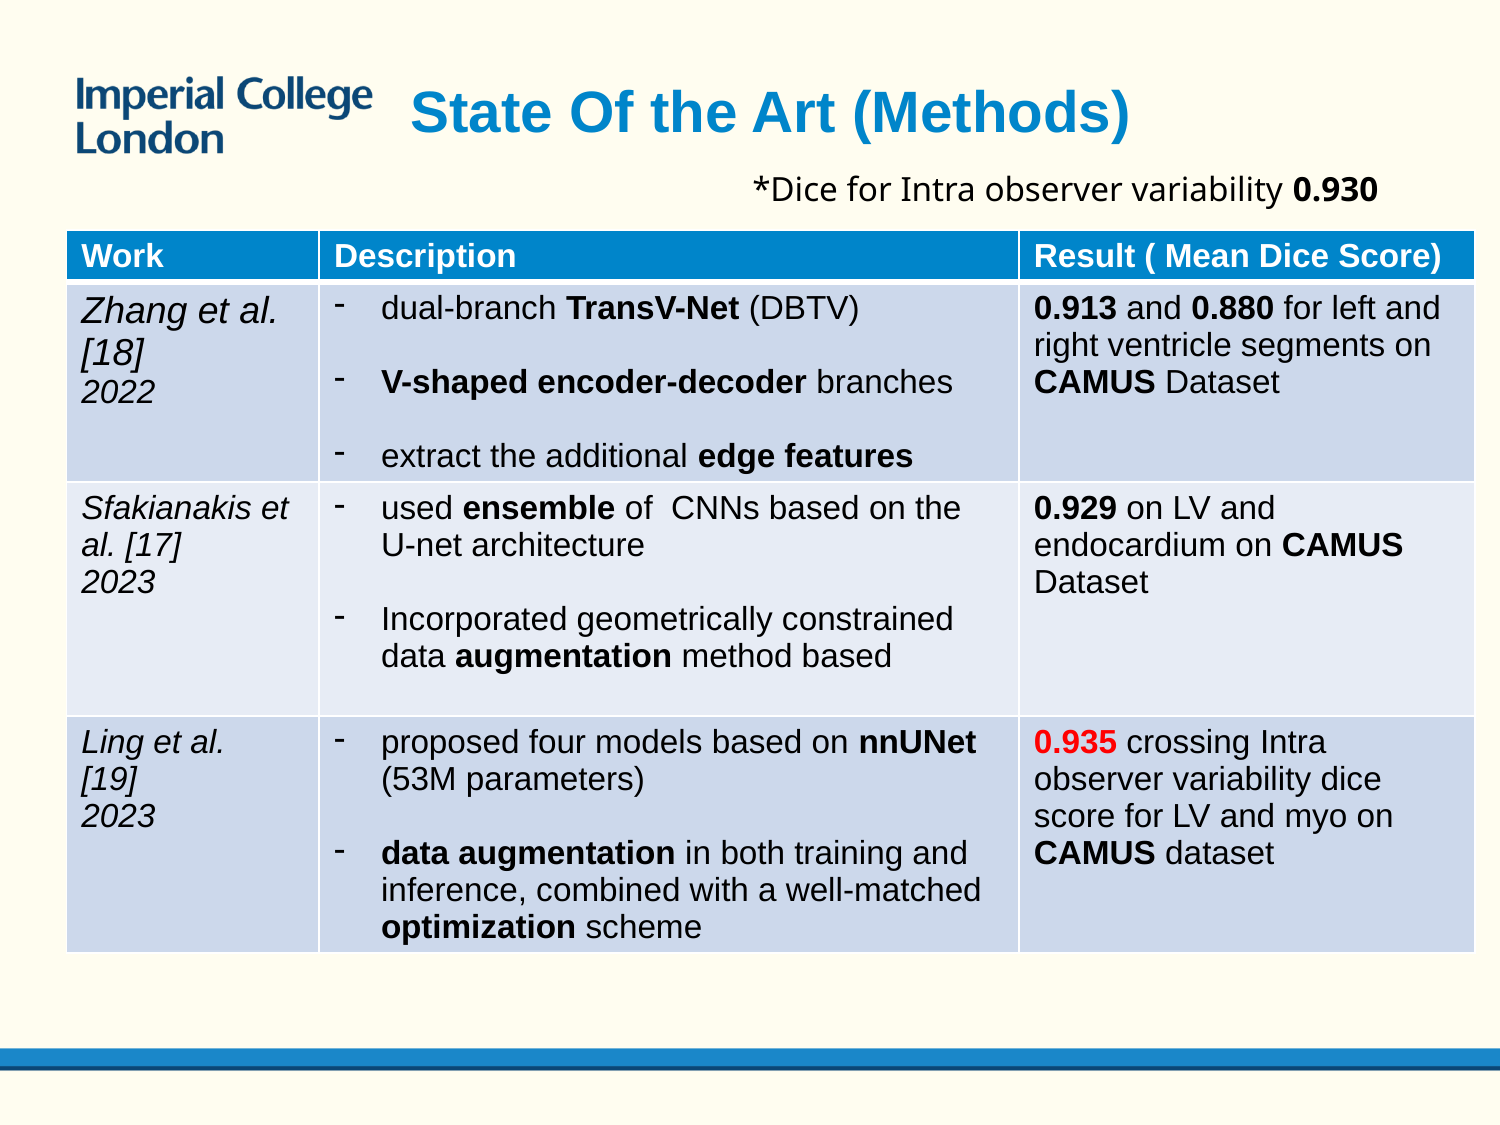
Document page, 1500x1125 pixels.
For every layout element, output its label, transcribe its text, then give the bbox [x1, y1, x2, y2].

table_cell Sfakianakis et al. [17] 2023 [67, 483, 318, 715]
table_header Description [320, 231, 1018, 279]
table_cell Ling et al. [19] 2023 [67, 717, 318, 952]
table_cell proposed four models based on nnUNet (53M parameters) data augmentation in both training and inference, combined with a well-matched optimization scheme [320, 717, 1018, 952]
table_cell Zhang et al. [18] 2022 [67, 285, 318, 481]
table_cell used ensemble of CNNs based on the U-net architecture Incorporated geometrically constrained data augmentation method based [320, 483, 1018, 715]
text_box *Dice for Intra observer variability 0.930 [737, 160, 1476, 216]
table_cell 0.935 crossing Intra observer variability dice score for LV and myo on CAMUS dataset [1020, 717, 1474, 952]
table_header Work [67, 231, 318, 279]
table_cell dual-branch TransV-Net (DBTV) V-shaped encoder-decoder branches extract the additional edge features [320, 285, 1018, 481]
table_cell 0.929 on LV and endocardium on CAMUS Dataset [1020, 483, 1474, 715]
text_box State Of the Art (Methods) [211, 63, 1330, 147]
table_header Result ( Mean Dice Score) [1020, 231, 1474, 279]
table_cell 0.913 and 0.880 for left and right ventricle segments on CAMUS Dataset [1020, 285, 1474, 481]
picture [0, 0, 1500, 1125]
